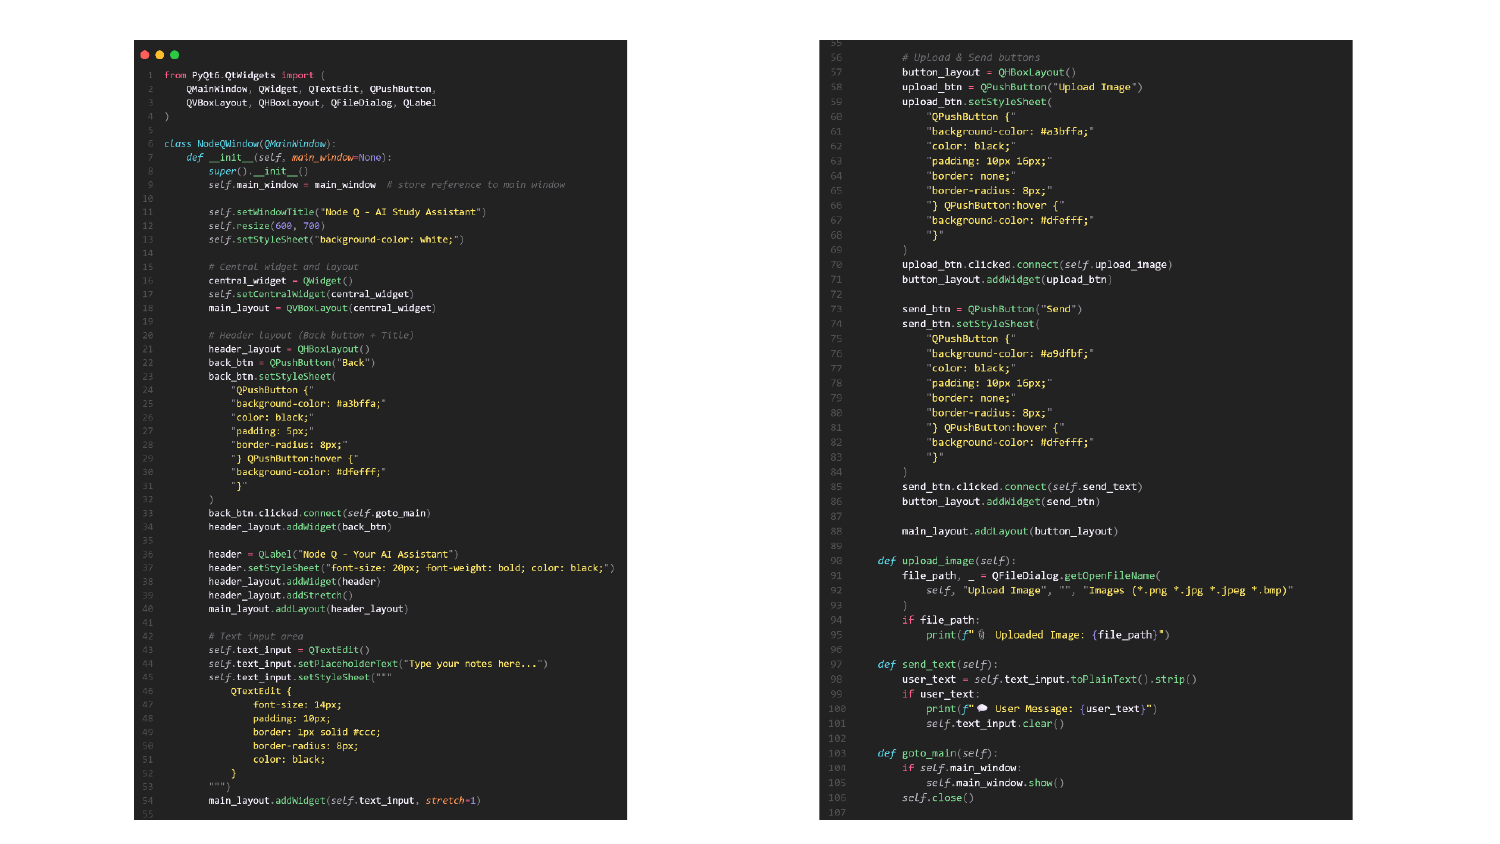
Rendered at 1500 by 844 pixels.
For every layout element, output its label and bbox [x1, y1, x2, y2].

picture [133, 40, 628, 820]
picture [819, 40, 1353, 820]
